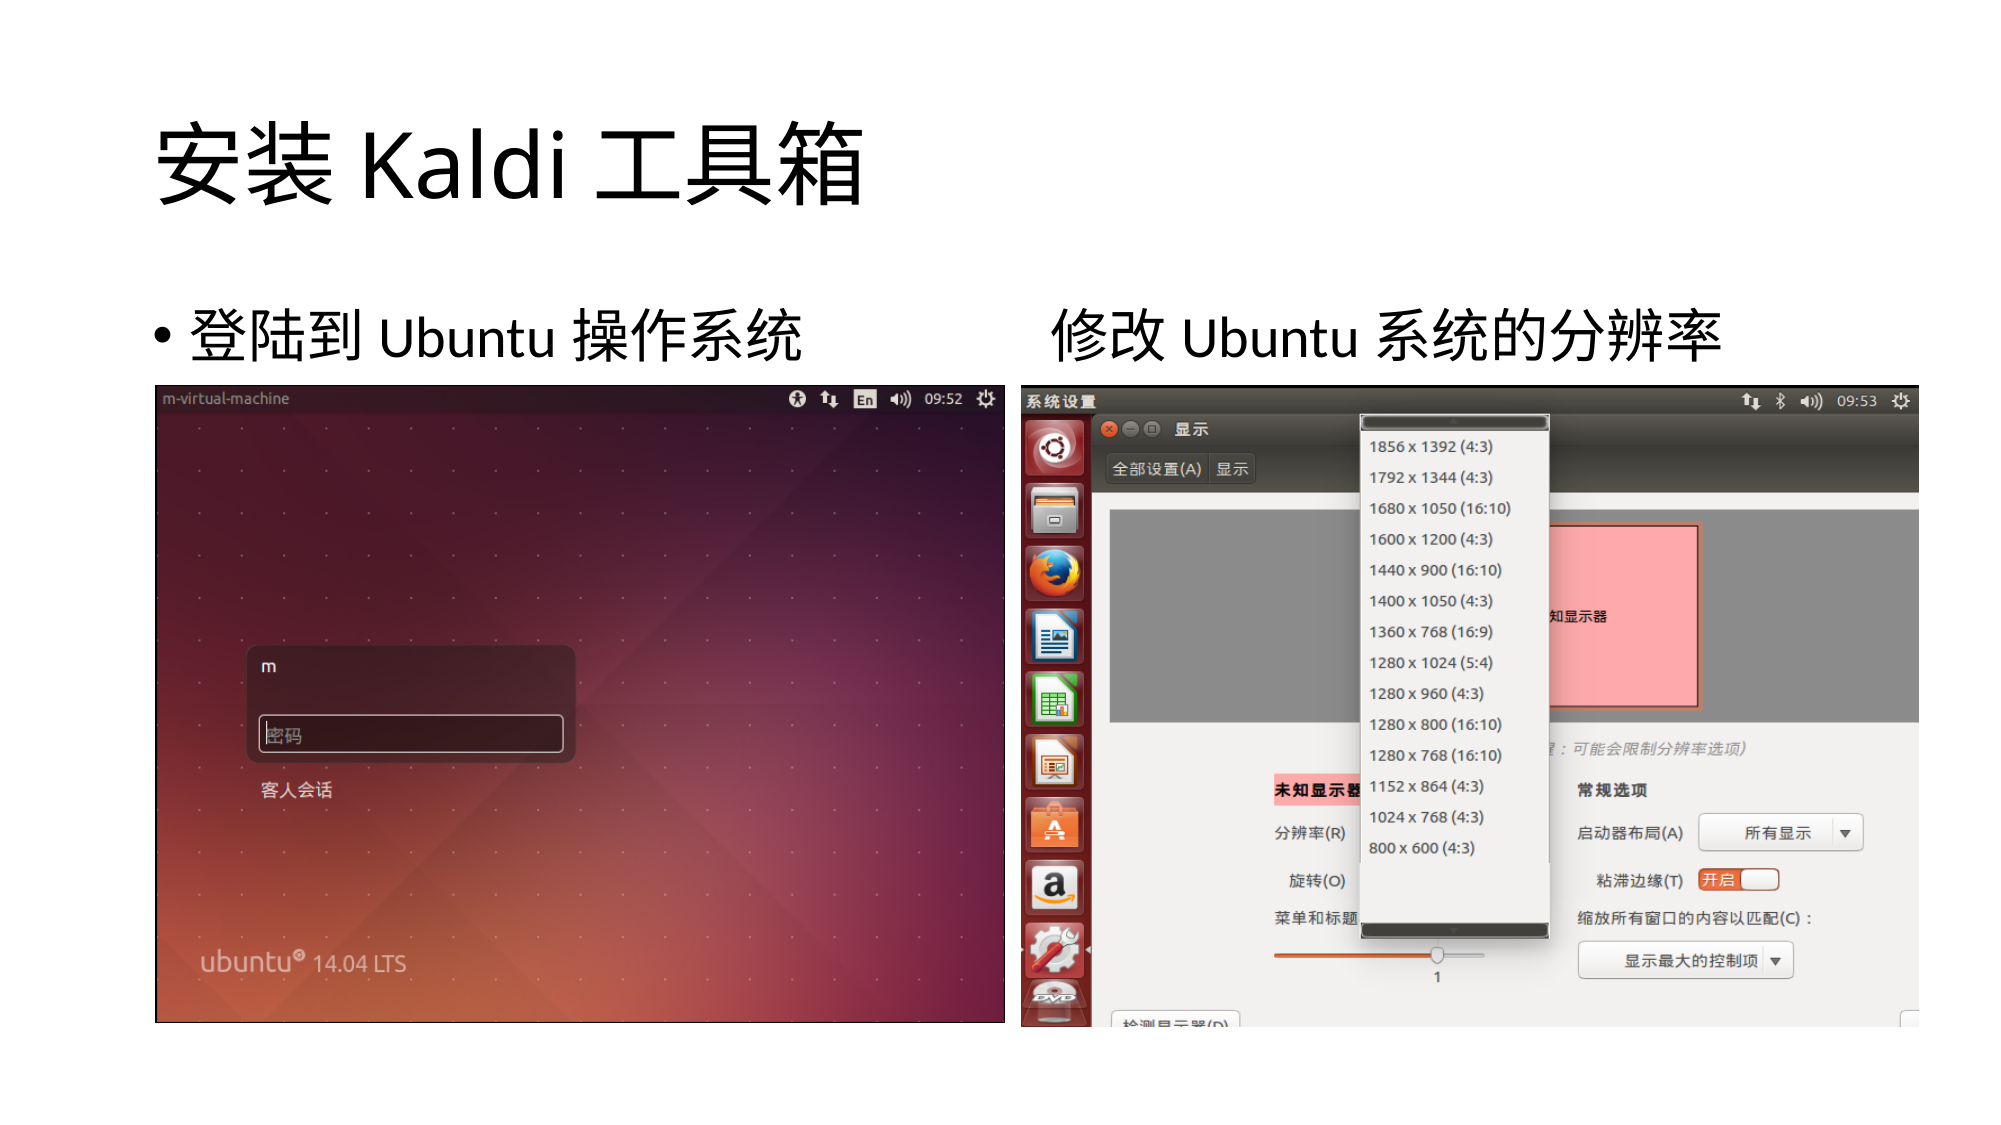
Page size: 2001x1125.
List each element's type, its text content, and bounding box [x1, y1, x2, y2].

list 登陆到Ubuntu操作系统 修改Ubuntu系统的分辨率 [137, 299, 1863, 1014]
picture [155, 385, 1005, 1023]
title 安装Kaldi工具箱 [137, 59, 1863, 278]
picture [1021, 385, 1919, 1027]
